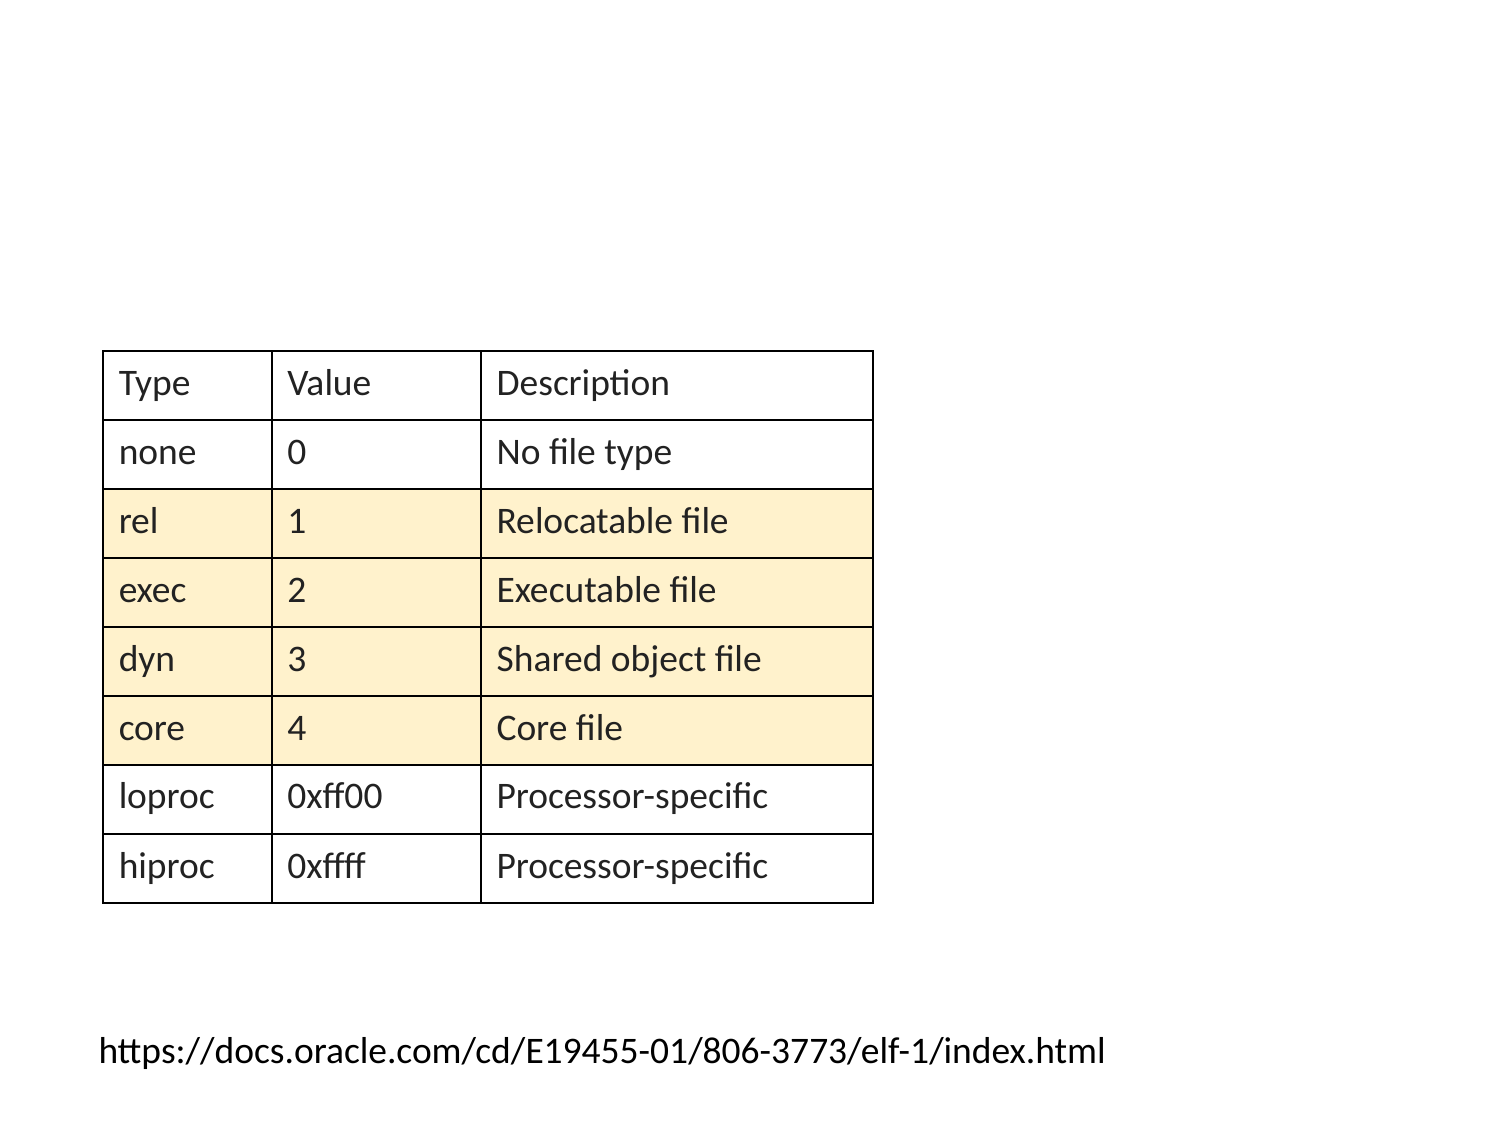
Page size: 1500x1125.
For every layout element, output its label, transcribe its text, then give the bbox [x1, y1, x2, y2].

table_cell hiproc [104, 835, 271, 902]
table_cell loproc [104, 766, 271, 833]
table_cell No file type [482, 421, 872, 488]
table_header Value [273, 352, 480, 419]
table_cell Processor-specific [482, 835, 872, 902]
table_cell none [104, 421, 271, 488]
table_cell Executable file [482, 559, 872, 626]
table_header Description [482, 352, 872, 419]
table_cell 0xff00 [273, 766, 480, 833]
table_cell exec [104, 559, 271, 626]
table_cell Processor-specific [482, 766, 872, 833]
table_cell 2 [273, 559, 480, 626]
table_cell 3 [273, 628, 480, 695]
table_cell rel [104, 490, 271, 557]
table_cell core [104, 697, 271, 764]
table_cell dyn [104, 628, 271, 695]
table_cell 1 [273, 490, 480, 557]
table_header Type [104, 352, 271, 419]
table_cell Core file [482, 697, 872, 764]
table_cell Shared object file [482, 628, 872, 695]
table_cell Relocatable file [482, 490, 872, 557]
table_cell 4 [273, 697, 480, 764]
table_cell 0 [273, 421, 480, 488]
text_box https://docs.oracle.com/cd/E19455-01/806-3773/elf-1/index.html [83, 1018, 1227, 1079]
table_cell 0xffff [273, 835, 480, 902]
